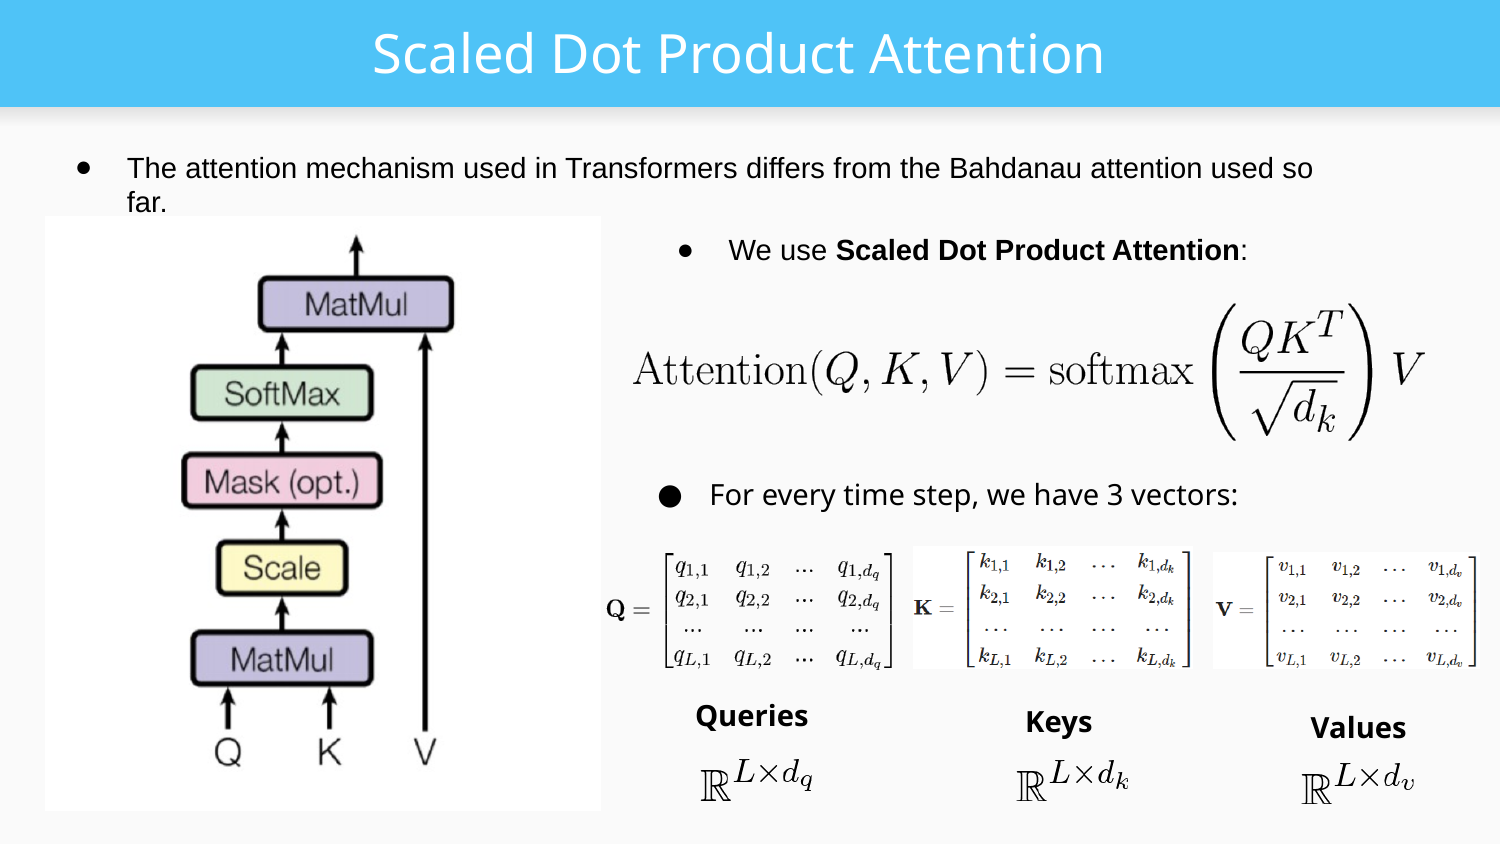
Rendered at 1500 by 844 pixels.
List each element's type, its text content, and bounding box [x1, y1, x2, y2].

picture [44, 216, 601, 811]
picture [1301, 763, 1414, 804]
text_box Keys [1010, 687, 1118, 753]
title Scaled Dot Product Attention [16, 2, 1464, 102]
text_box We use Scaled Dot Product Attention: [638, 216, 1272, 282]
text_box For every time step, we have 3 vectors: [619, 461, 1480, 527]
picture [605, 553, 893, 671]
picture [1213, 552, 1481, 669]
text_box The attention mechanism used in Transformers differs from the Bahdanau attention used so far. [36, 133, 1378, 234]
text_box Queries [679, 682, 832, 748]
picture [633, 303, 1425, 442]
picture [1016, 759, 1129, 801]
picture [699, 759, 813, 801]
picture [912, 545, 1194, 669]
text_box Values [1295, 694, 1500, 760]
